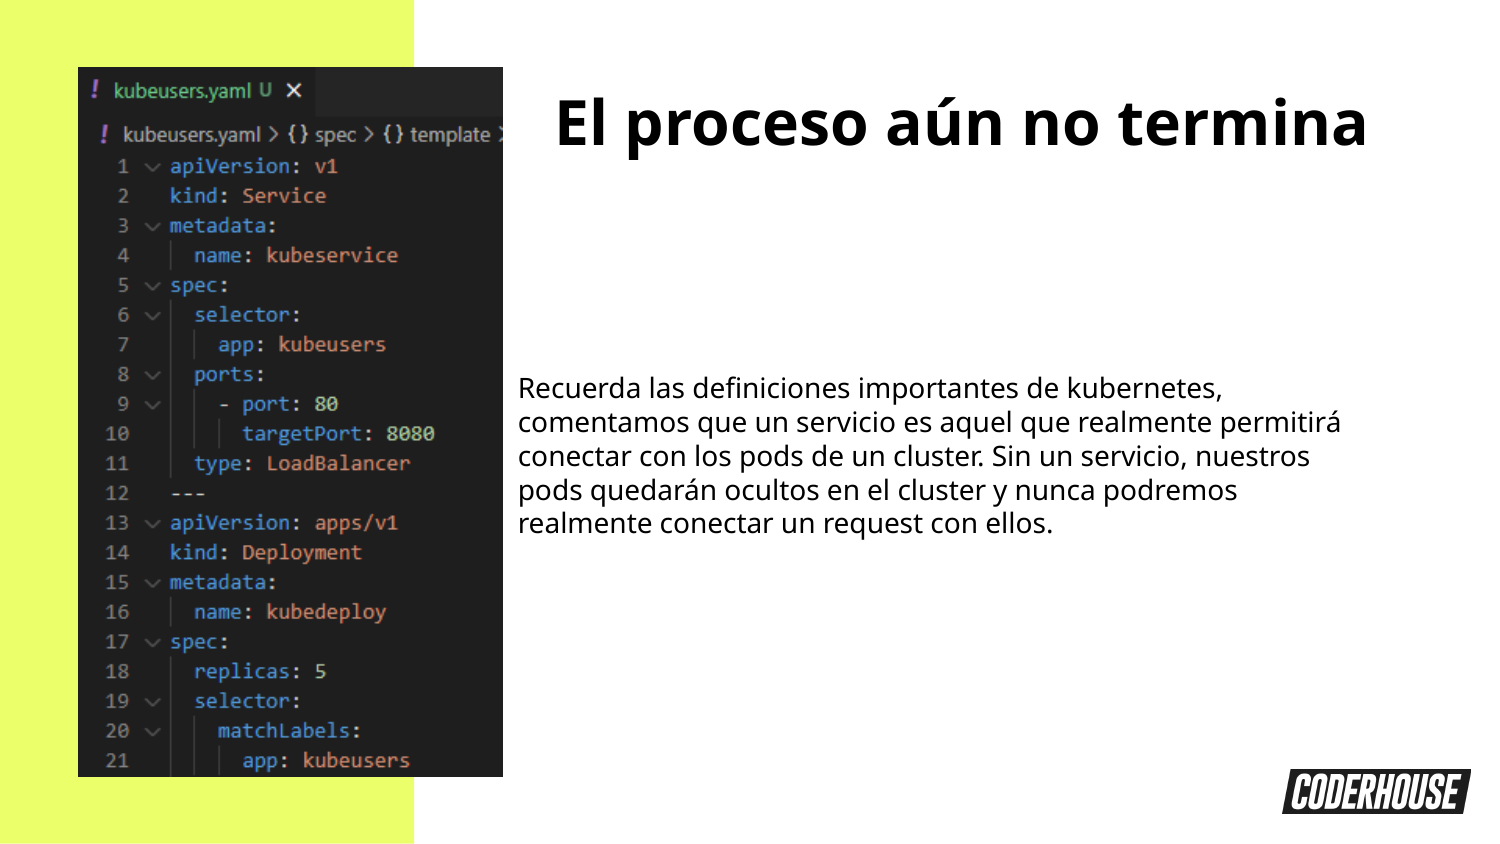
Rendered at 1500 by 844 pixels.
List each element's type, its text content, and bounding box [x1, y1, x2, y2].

picture [77, 66, 504, 777]
text_box Recuerda las definiciones importantes de kubernetes, comentamos que un servicio es aquel que realmente permitirá conectar con los pods de un cluster. Sin un servicio, nuestros pods quedarán ocultos en el cluster y nunca podremos realmente conectar un request con ellos. [507, 355, 1377, 589]
text_box [0, 0, 415, 844]
text_box El proceso aún no termina [539, 76, 1442, 175]
picture [1281, 769, 1471, 814]
